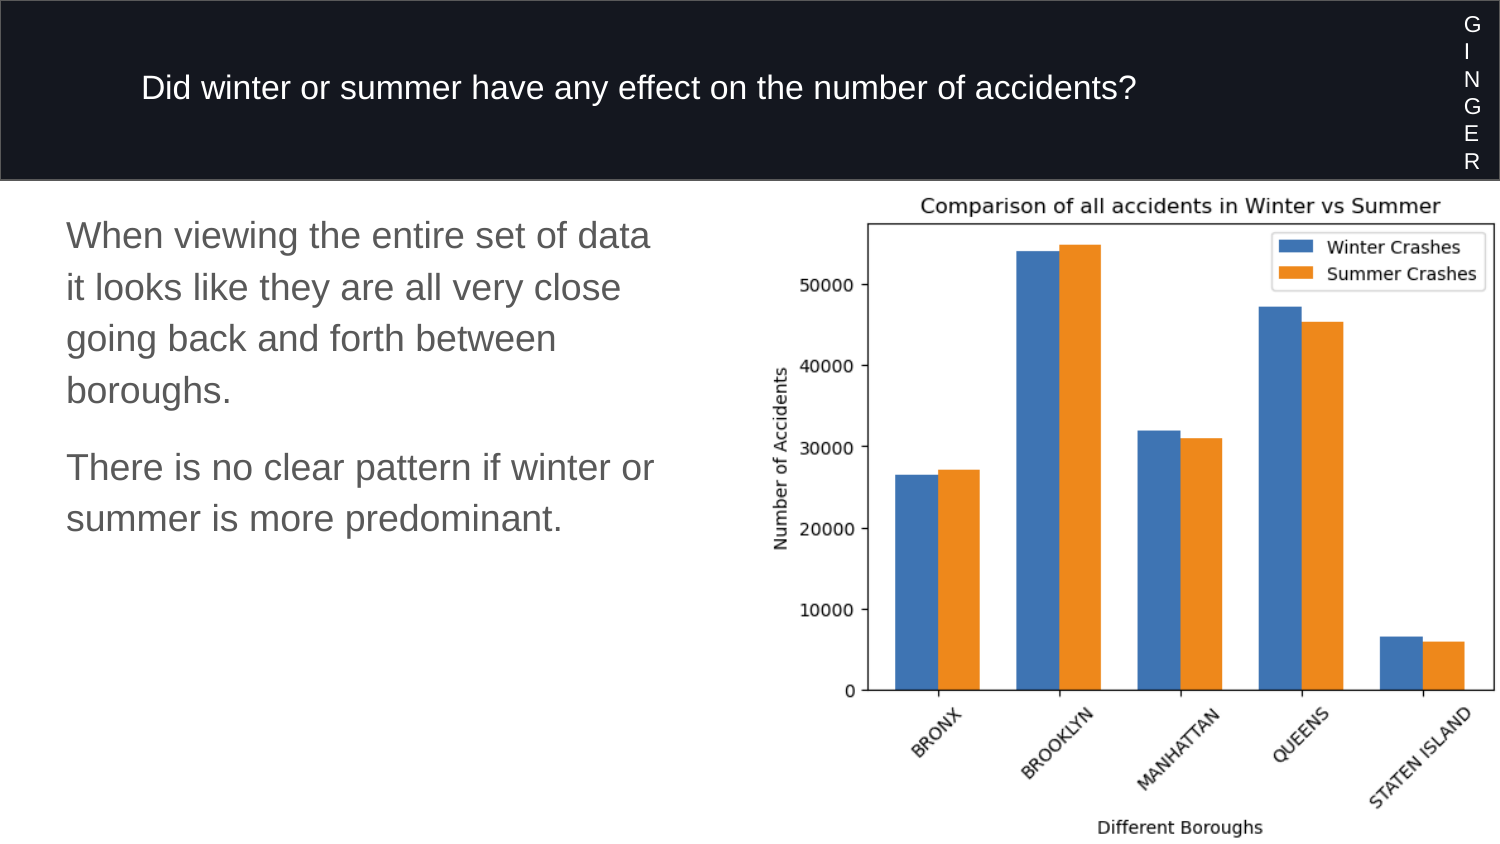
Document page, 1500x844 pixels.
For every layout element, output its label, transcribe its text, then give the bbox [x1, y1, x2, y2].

text_box GINGER [1448, 0, 1498, 187]
list When viewing the entire set of data it looks like they are all very close going back and forth between boroughs. There is no clear pattern if winter or summer is more predominant. [51, 189, 693, 750]
text_box [0, 0, 1448, 181]
picture [764, 188, 1500, 844]
title Did winter or summer have any effect on the number of accidents? [51, 50, 1448, 130]
